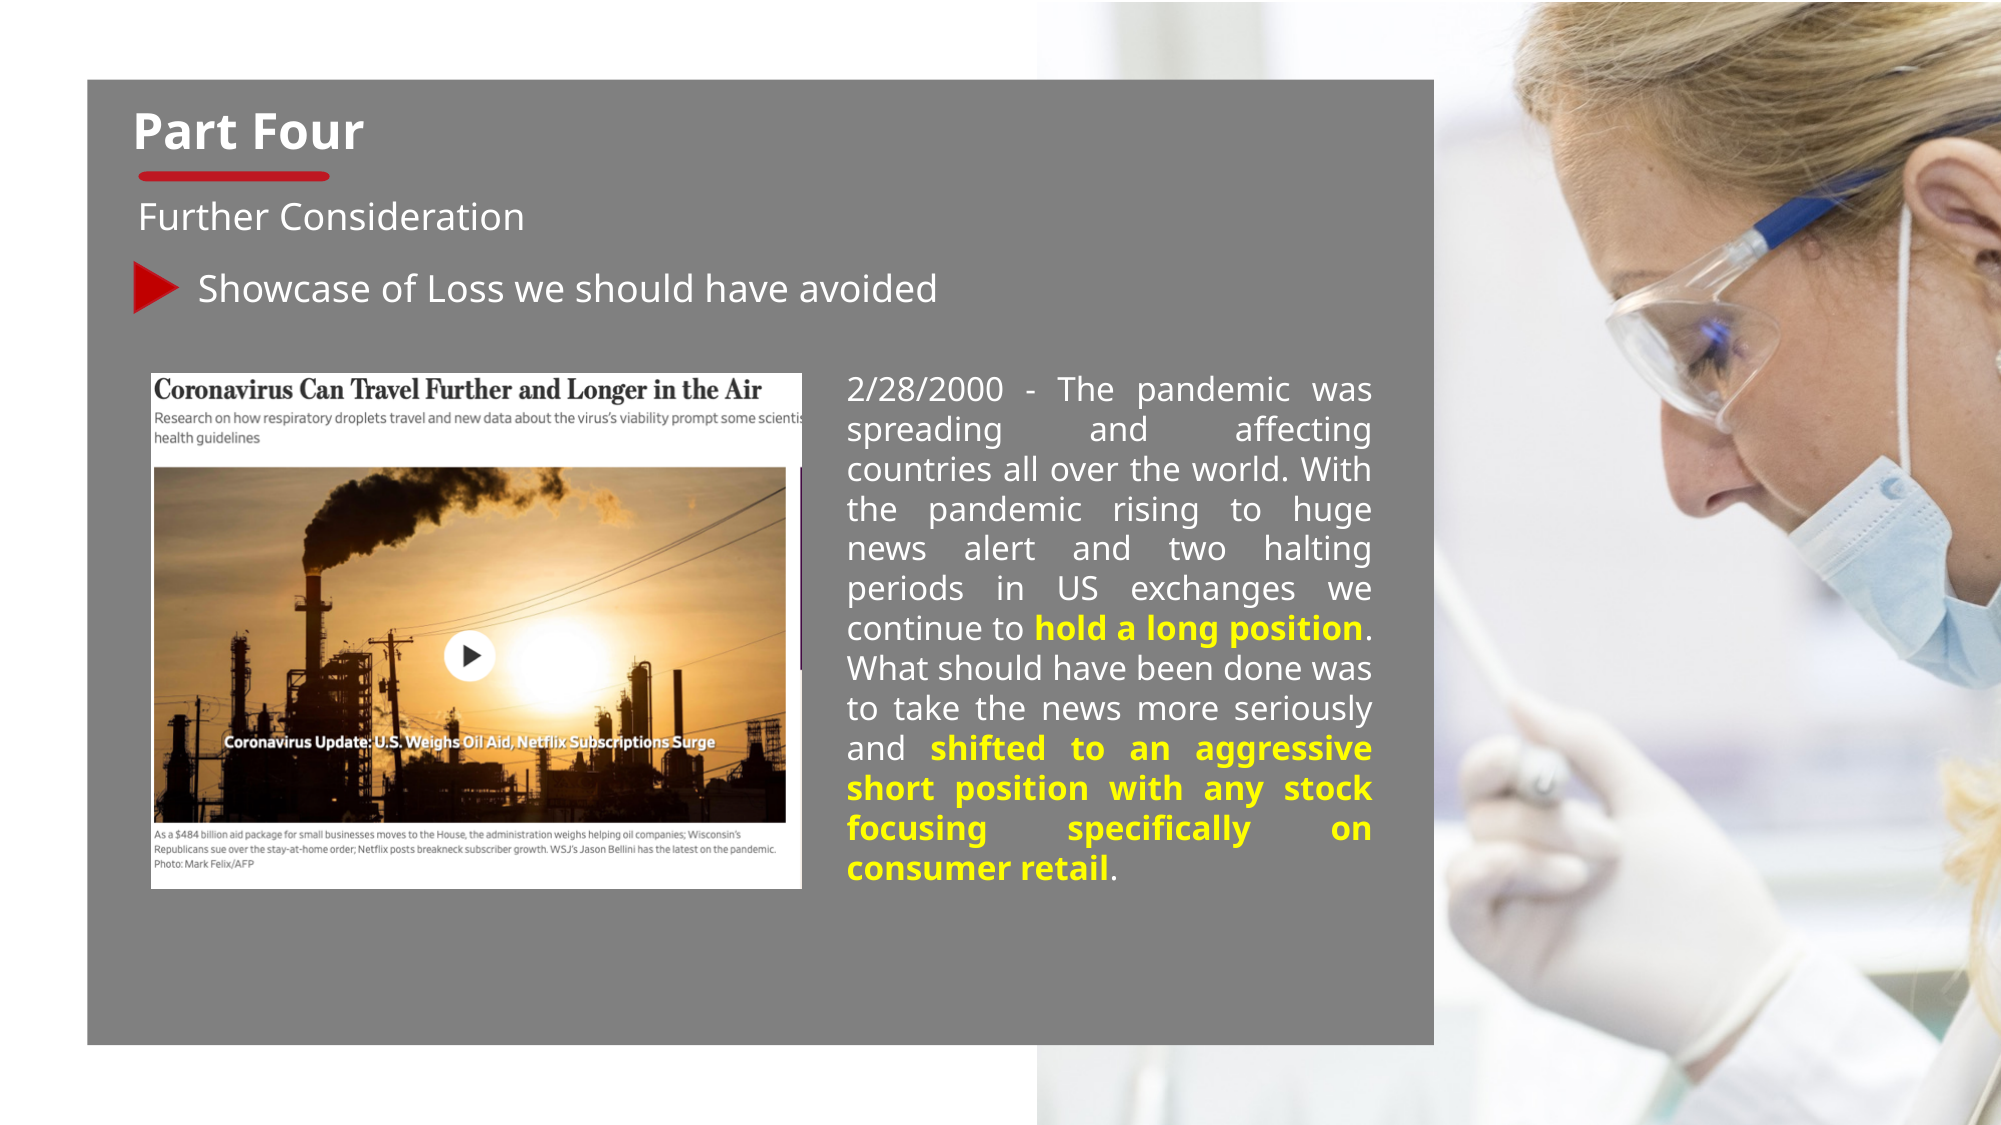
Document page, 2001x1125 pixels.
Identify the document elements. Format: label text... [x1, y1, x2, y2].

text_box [117, 92, 1117, 247]
text_box [86, 79, 1036, 1046]
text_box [134, 257, 963, 318]
picture [151, 373, 802, 889]
text_box 2/28/2000 - The pandemic was spreading and affecting countries all over the world. With the pandemic rising to huge news alert and two halting periods in US exchanges we continue to hold a long position. What should have been done was to take the news more seriously and shifted to an aggressive short position with any stock focusing specifically on consumer retail. [831, 360, 1036, 895]
picture [1036, 2, 2001, 1125]
